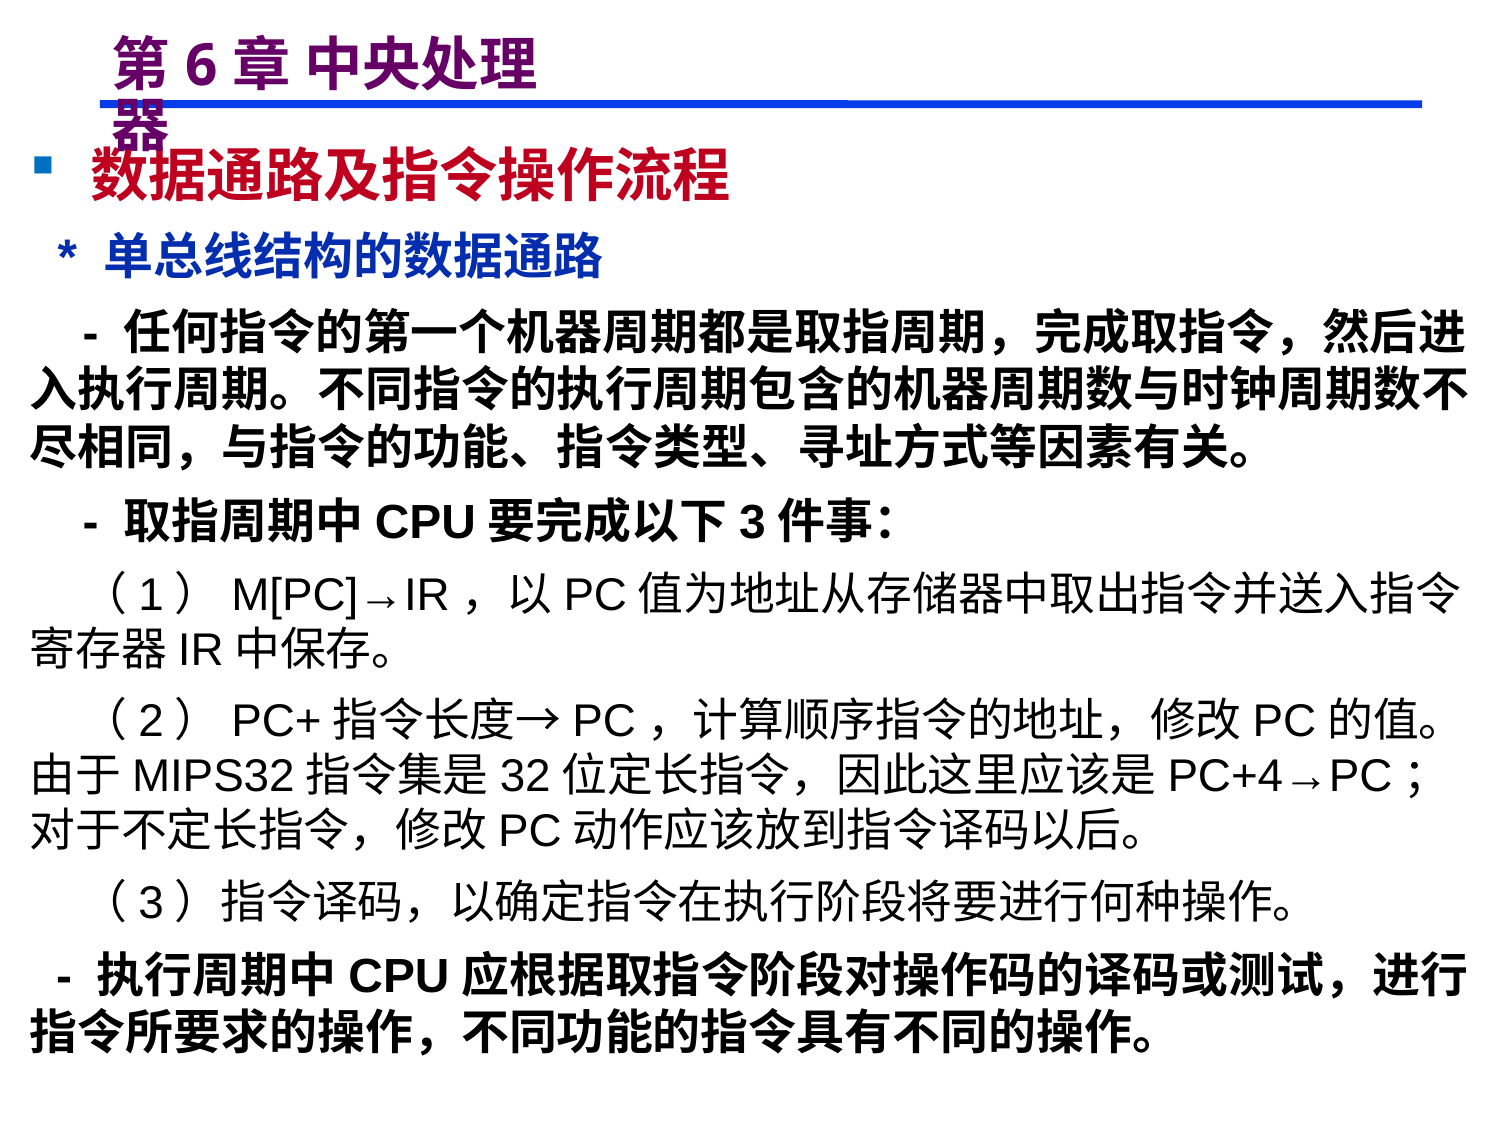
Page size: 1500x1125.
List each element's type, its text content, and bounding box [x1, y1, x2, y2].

subtitle 数据通路及指令操作流程 * 单总线结构的数据通路 - 任何指令的第一个机器周期都是取指周期，完成取指令，然后进入执行周期。不同指令的执行周期包含的机器周期数与时钟周期数不尽相同，与指令的功能、指令类型、寻址方式等因素有关。 - 取指周期中CPU要完成以下3件事： （1）M[PC]→IR，以PC值为地址从存储器中取出指令并送入指令寄存器IR中保存。 （2）PC+指令长度→PC，计算顺序指令的地址，修改PC的值。由于MIPS32指令集是32位定长指令，因此这里应该是PC+4→PC；对于不定长指令，修改PC动作应该放到指令译码以后。 （3）指令译码，以确定指令在执行阶段将要进行何种操作。 - 执行周期中CPU应根据取指令阶段对操作码的译码或测试，进行指令所要求的操作，不同功能的指令具有不同的操作。 [14, 129, 1488, 1079]
title 第6章 中央处理器 [100, 32, 593, 230]
